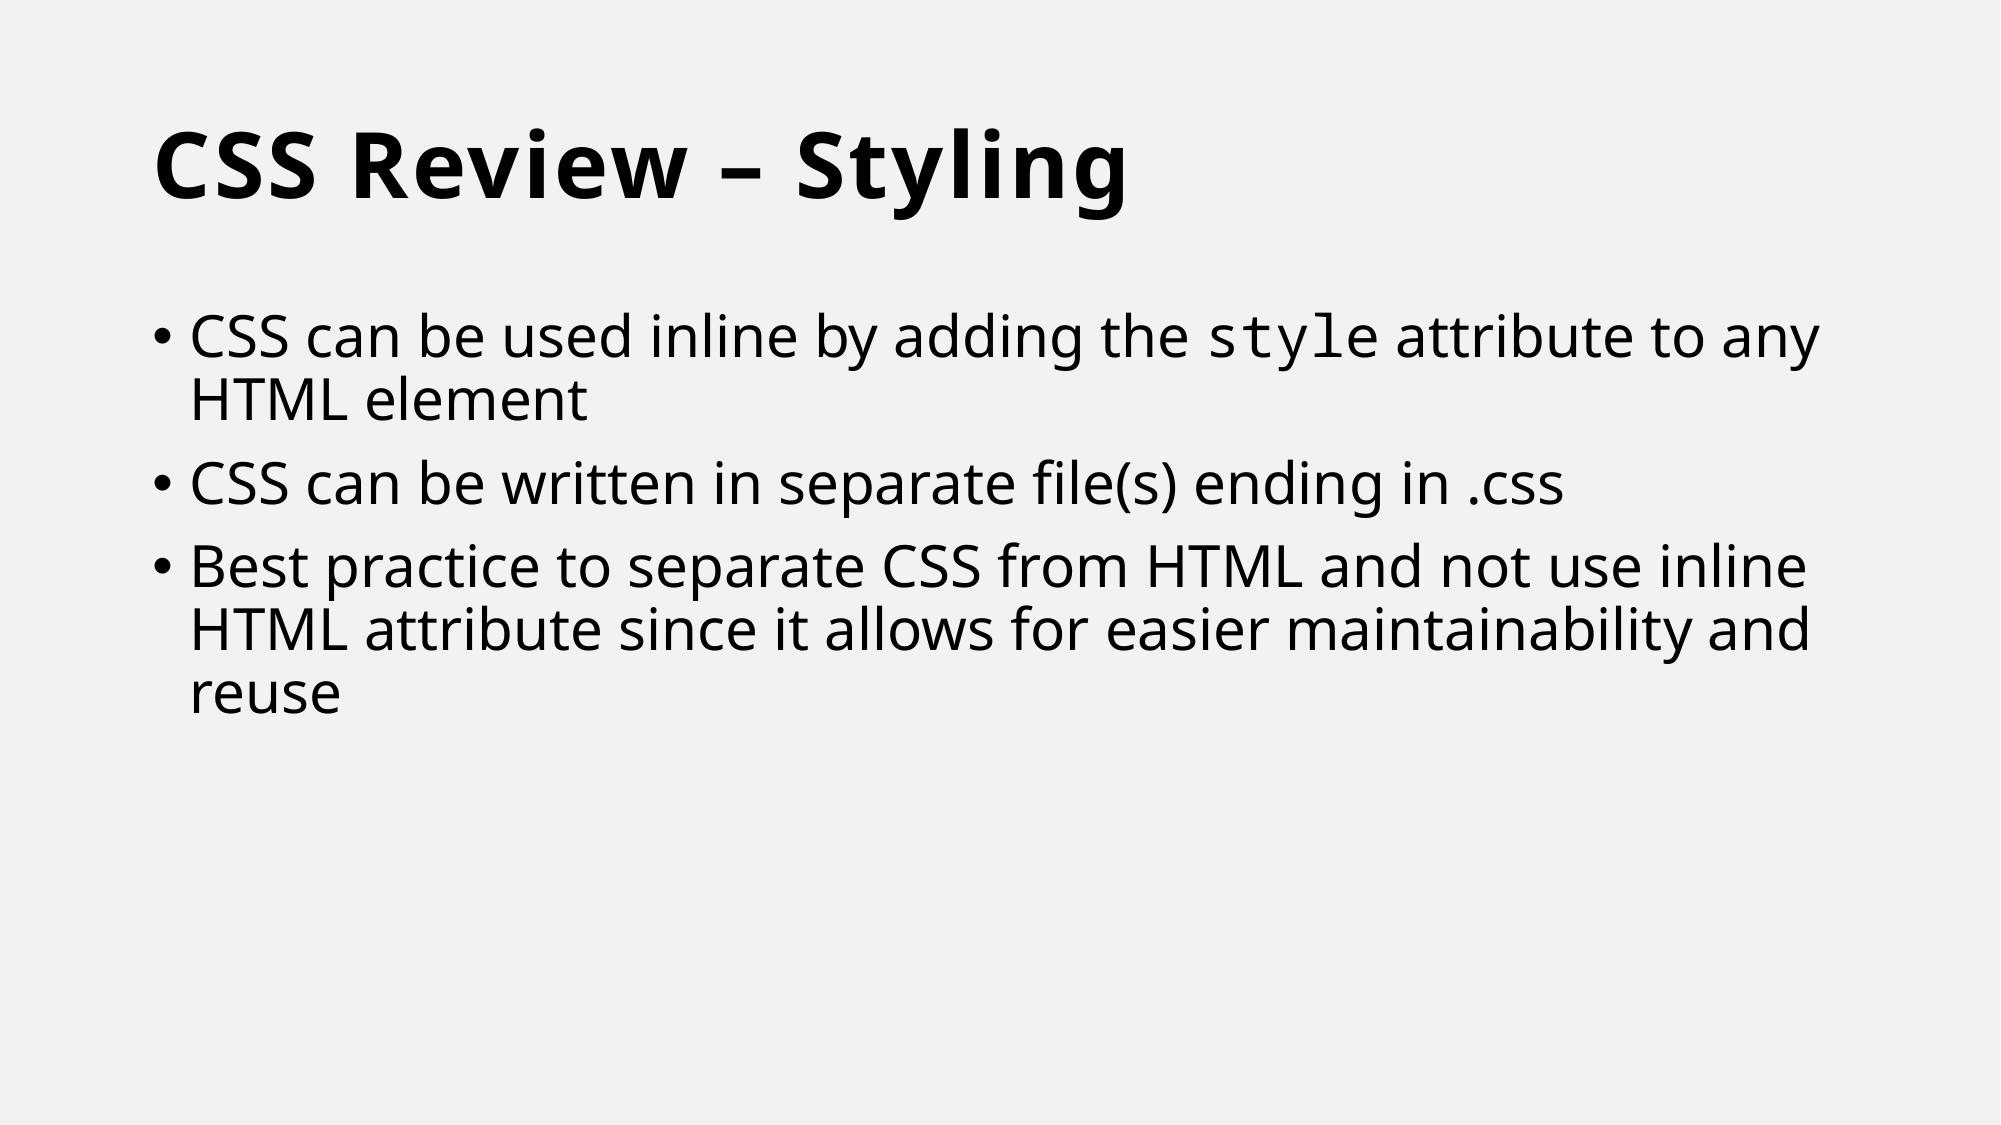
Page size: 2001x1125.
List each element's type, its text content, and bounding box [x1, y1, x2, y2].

title CSS Review – Styling [137, 59, 1863, 278]
list CSS can be used inline by adding the style attribute to any HTML element CSS can be written in separate file(s) ending in .css Best practice to separate CSS from HTML and not use inline HTML attribute since it allows for easier maintainability and reuse [137, 299, 1863, 1014]
